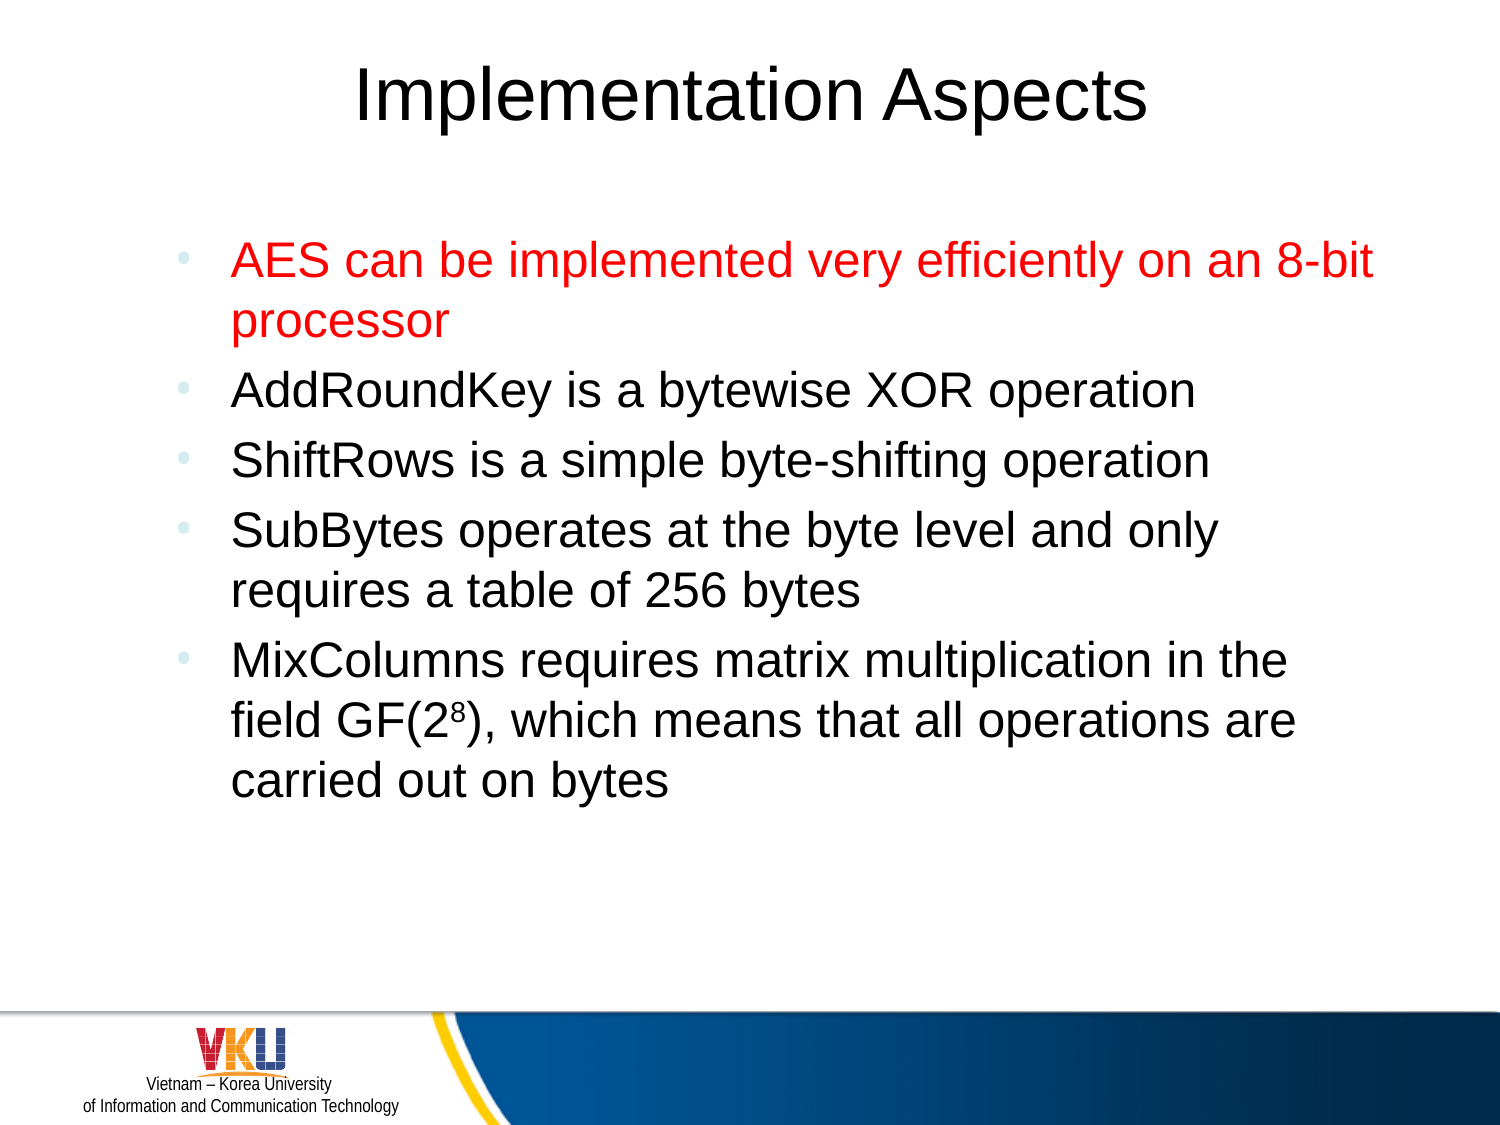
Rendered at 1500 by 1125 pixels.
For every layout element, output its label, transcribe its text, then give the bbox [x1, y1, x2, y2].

list AES can be implemented very efficiently on an 8-bit processor AddRoundKey is a bytewise XOR operation ShiftRows is a simple byte-shifting operation SubBytes operates at the byte level and only requires a table of 256 bytes MixColumns requires matrix multiplication in the field GF(28), which means that all operations are carried out on bytes [159, 219, 1402, 994]
title Implementation Aspects [76, 19, 1427, 161]
picture [0, 1011, 1500, 1125]
